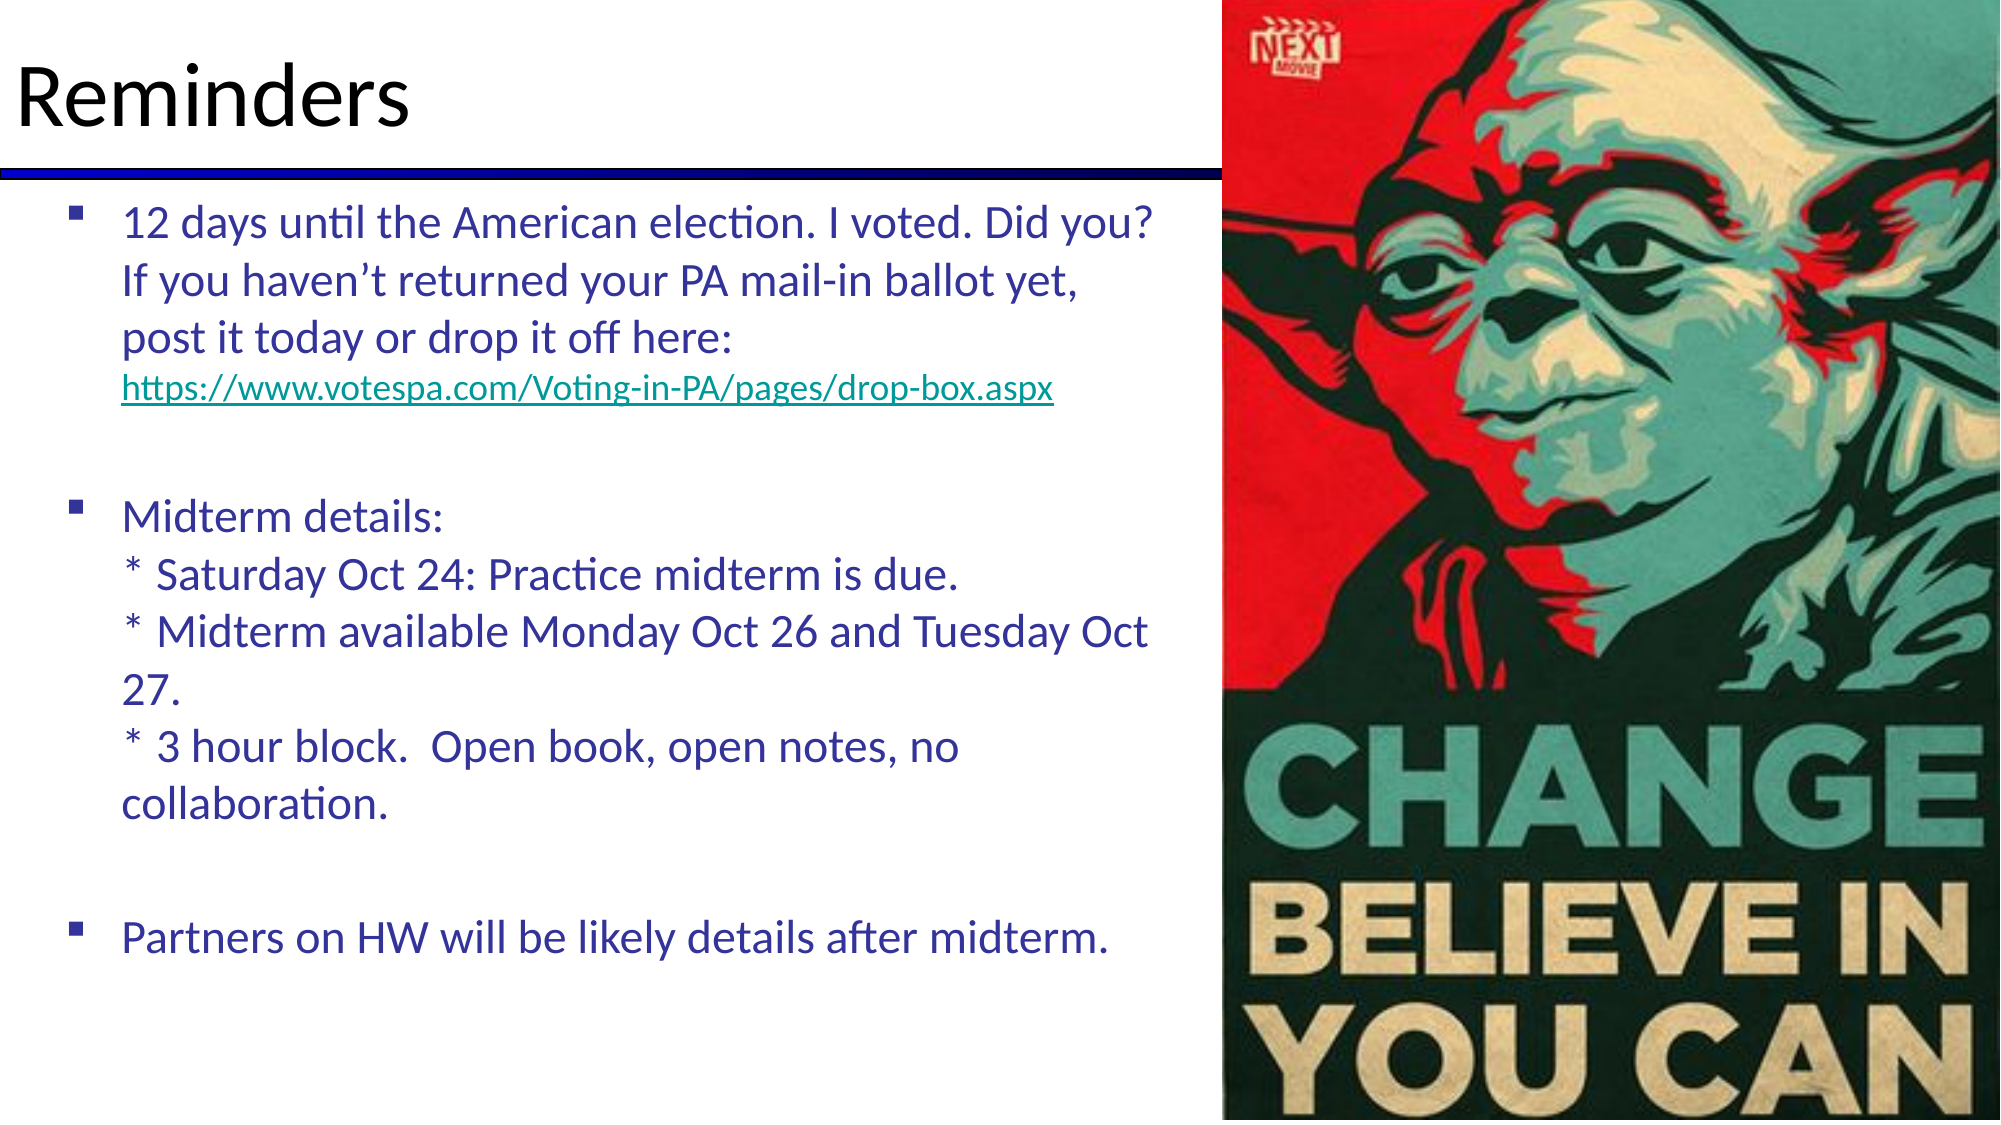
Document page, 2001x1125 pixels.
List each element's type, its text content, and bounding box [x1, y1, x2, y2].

list 12 days until the American election. I voted. Did you? If you haven’t returned your PA mail-in ballot yet, post it today or drop it off here: https://www.votespa.com/Voting-in-PA/pages/drop-box.aspx Midterm details: * Saturday Oct 24: Practice midterm is due. * Midterm available Monday Oct 26 and Tuesday Oct 27. * 3 hour block. Open book, open notes, no collaboration. Partners on HW will be likely details after midterm. [49, 183, 1176, 1101]
picture [1222, 0, 2000, 1121]
title Reminders [0, 0, 1217, 184]
